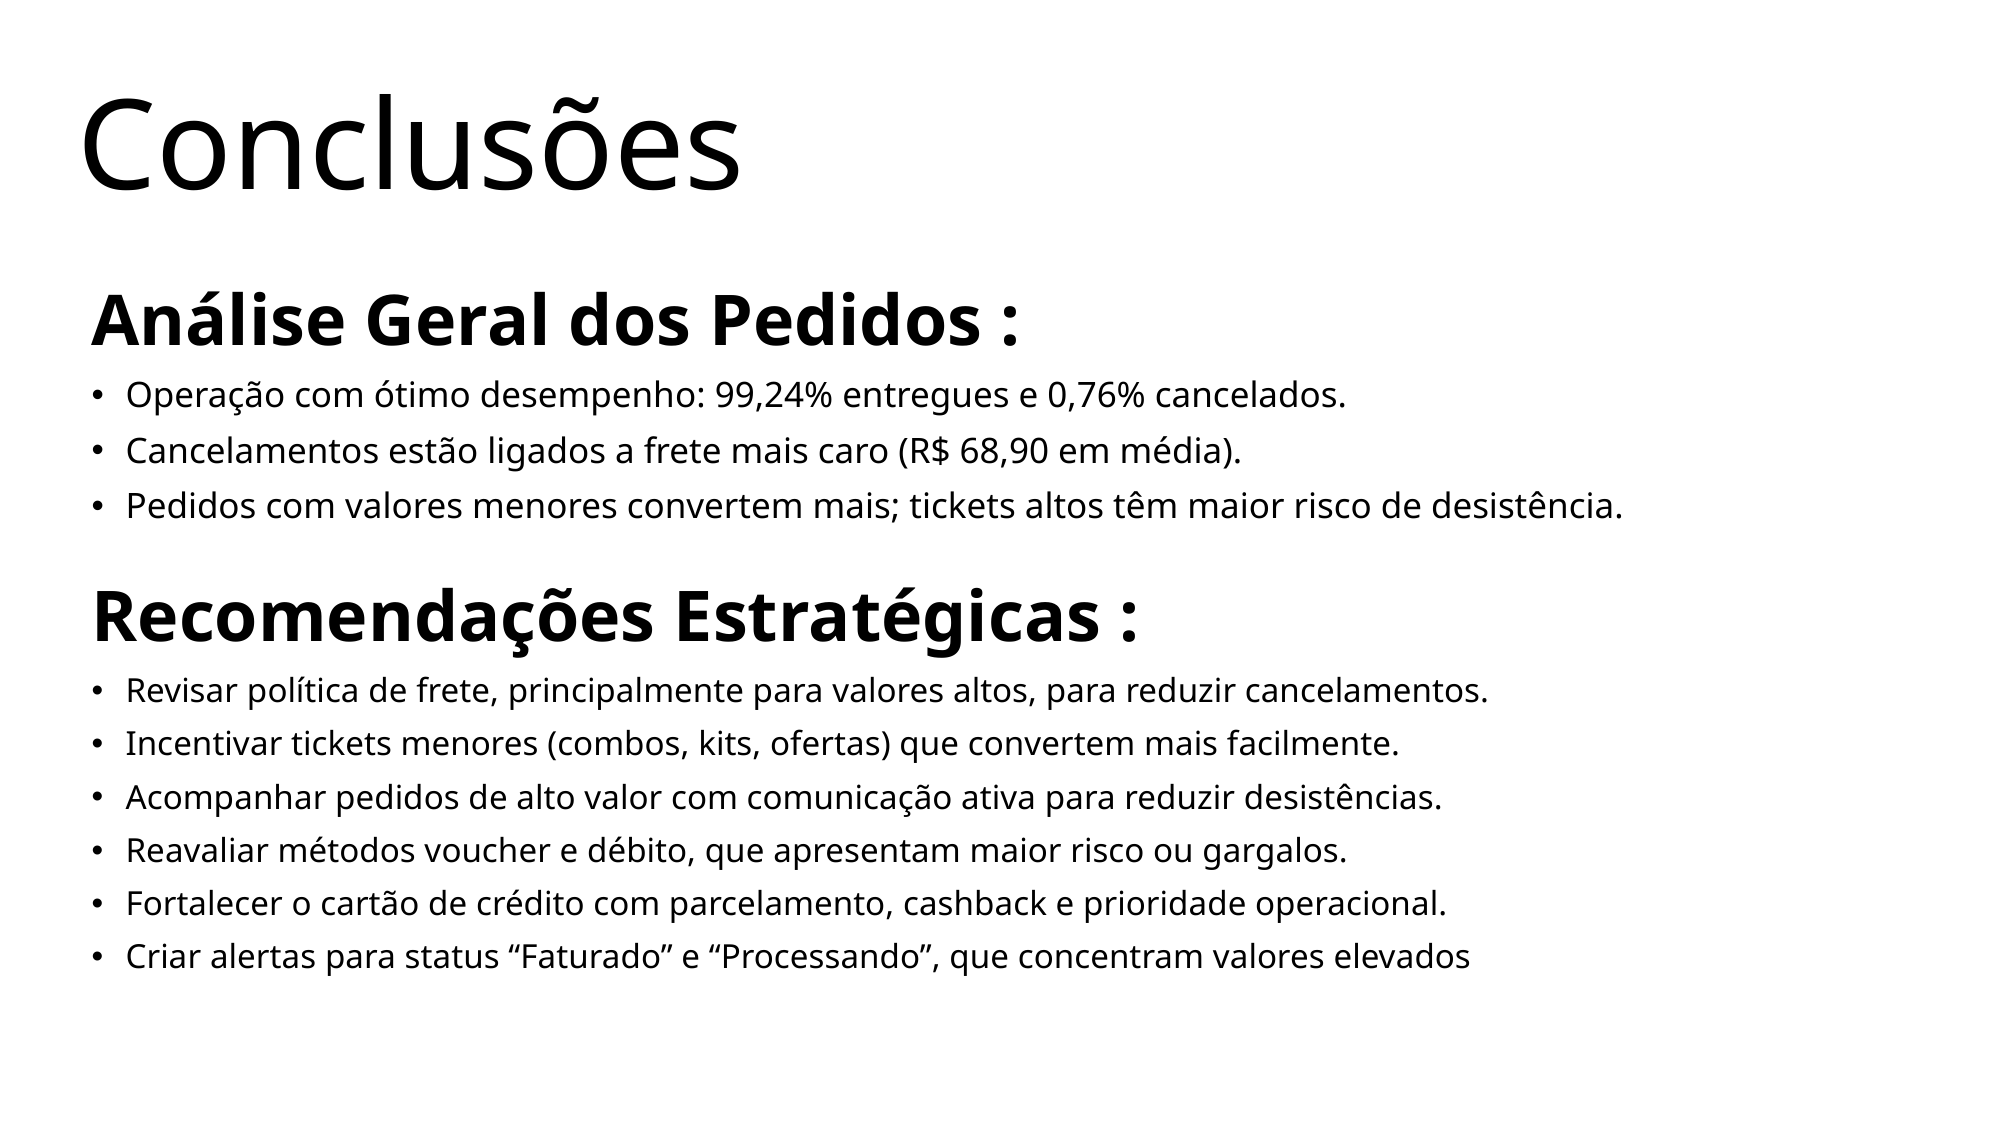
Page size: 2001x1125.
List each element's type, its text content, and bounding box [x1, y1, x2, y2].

list Análise Geral dos Pedidos : Operação com ótimo desempenho: 99,24% entregues e 0,76% cancelados. Cancelamentos estão ligados a frete mais caro (R$ 68,90 em média). Pedidos com valores menores convertem mais; tickets altos têm maior risco de desistência. Recomendações Estratégicas : Revisar política de frete, principalmente para valores altos, para reduzir cancelamentos. Incentivar tickets menores (combos, kits, ofertas) que convertem mais facilmente. Acompanhar pedidos de alto valor com comunicação ativa para reduzir desistências. Reavaliar métodos voucher e débito, que apresentam maior risco ou gargalos. Fortalecer o cartão de crédito com parcelamento, cashback e prioridade operacional. Criar alertas para status “Faturado” e “Processando”, que concentram valores elevados [76, 277, 1802, 992]
title Conclusões [62, 40, 1788, 258]
